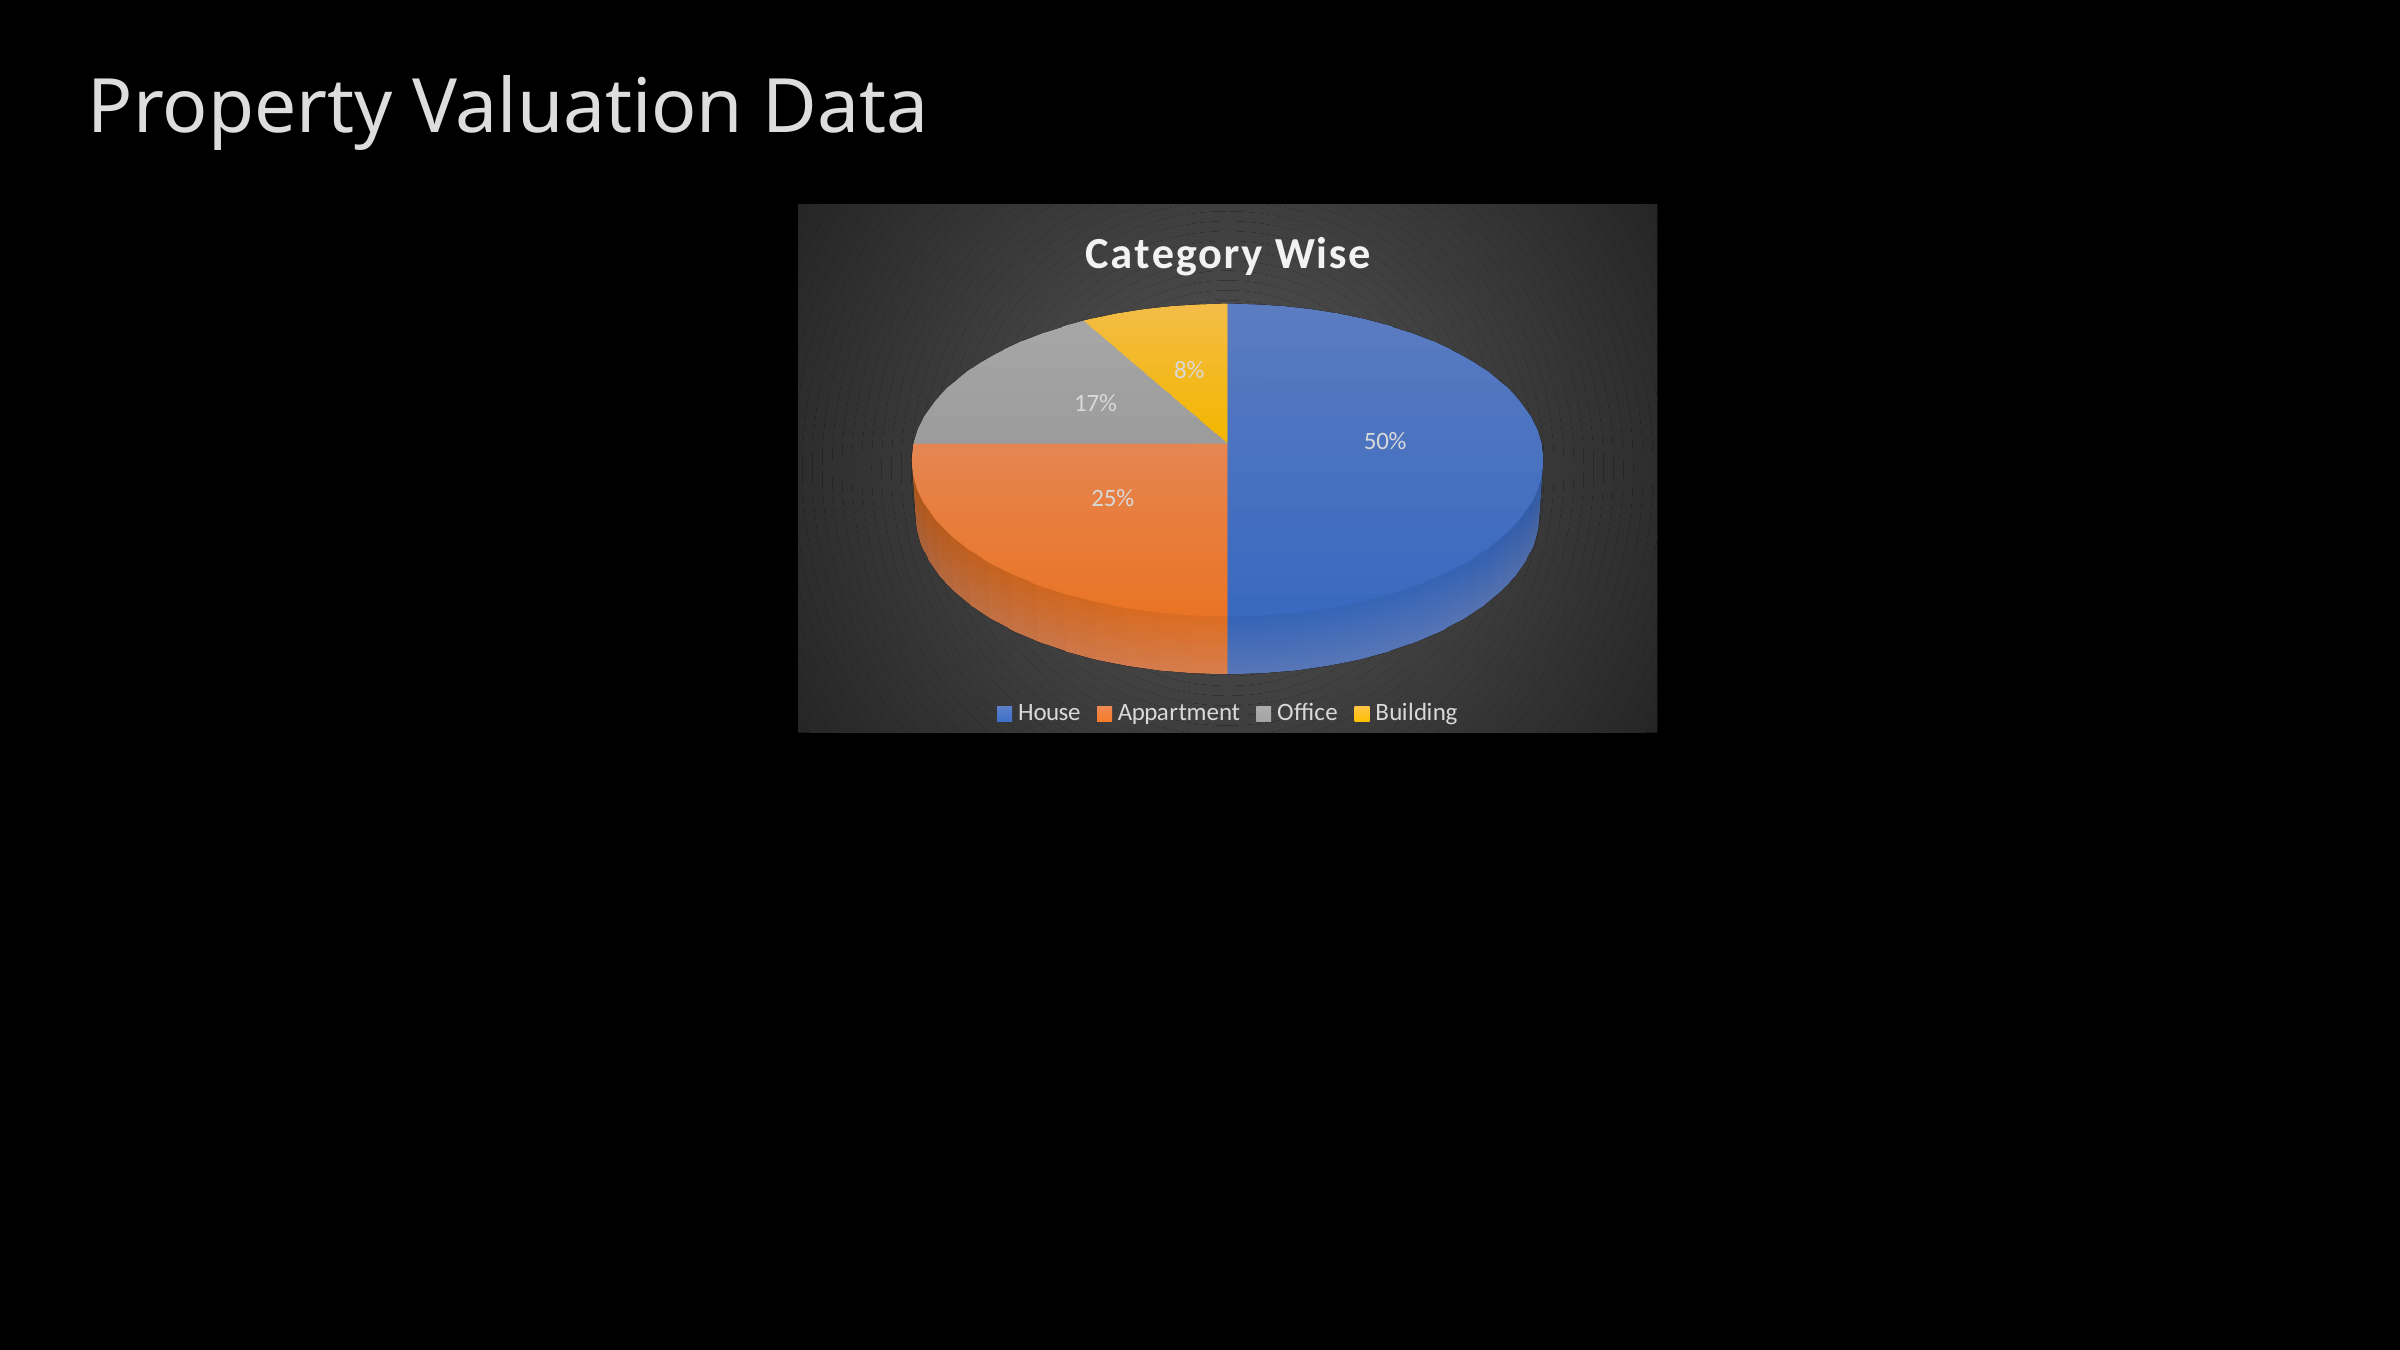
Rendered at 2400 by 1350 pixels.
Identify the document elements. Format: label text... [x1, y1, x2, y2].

text_box Property Valuation Data [87, 69, 908, 145]
chart [798, 204, 1658, 733]
